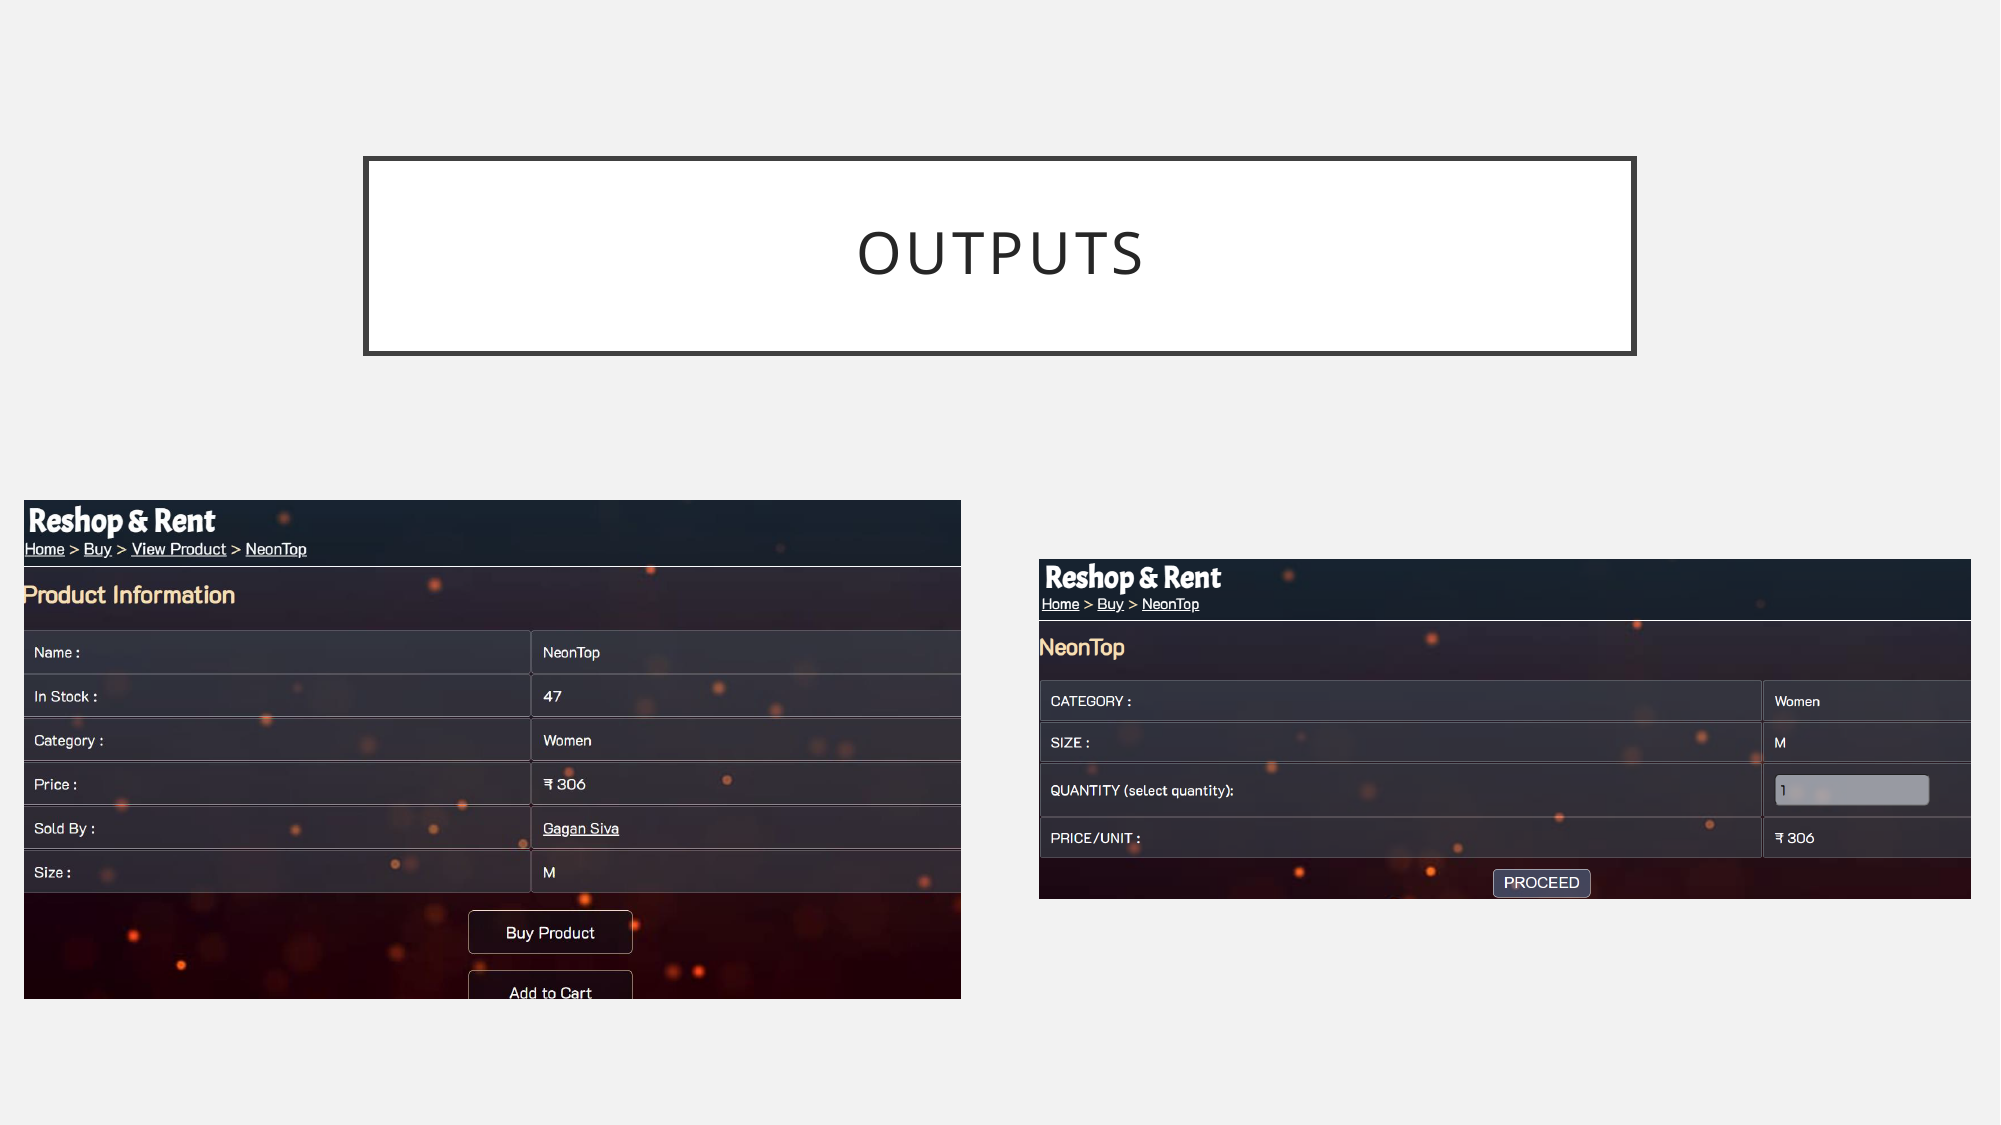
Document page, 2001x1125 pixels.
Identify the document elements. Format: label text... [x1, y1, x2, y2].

title OUTPUTS [363, 156, 1637, 356]
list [1039, 559, 1970, 899]
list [24, 500, 961, 999]
